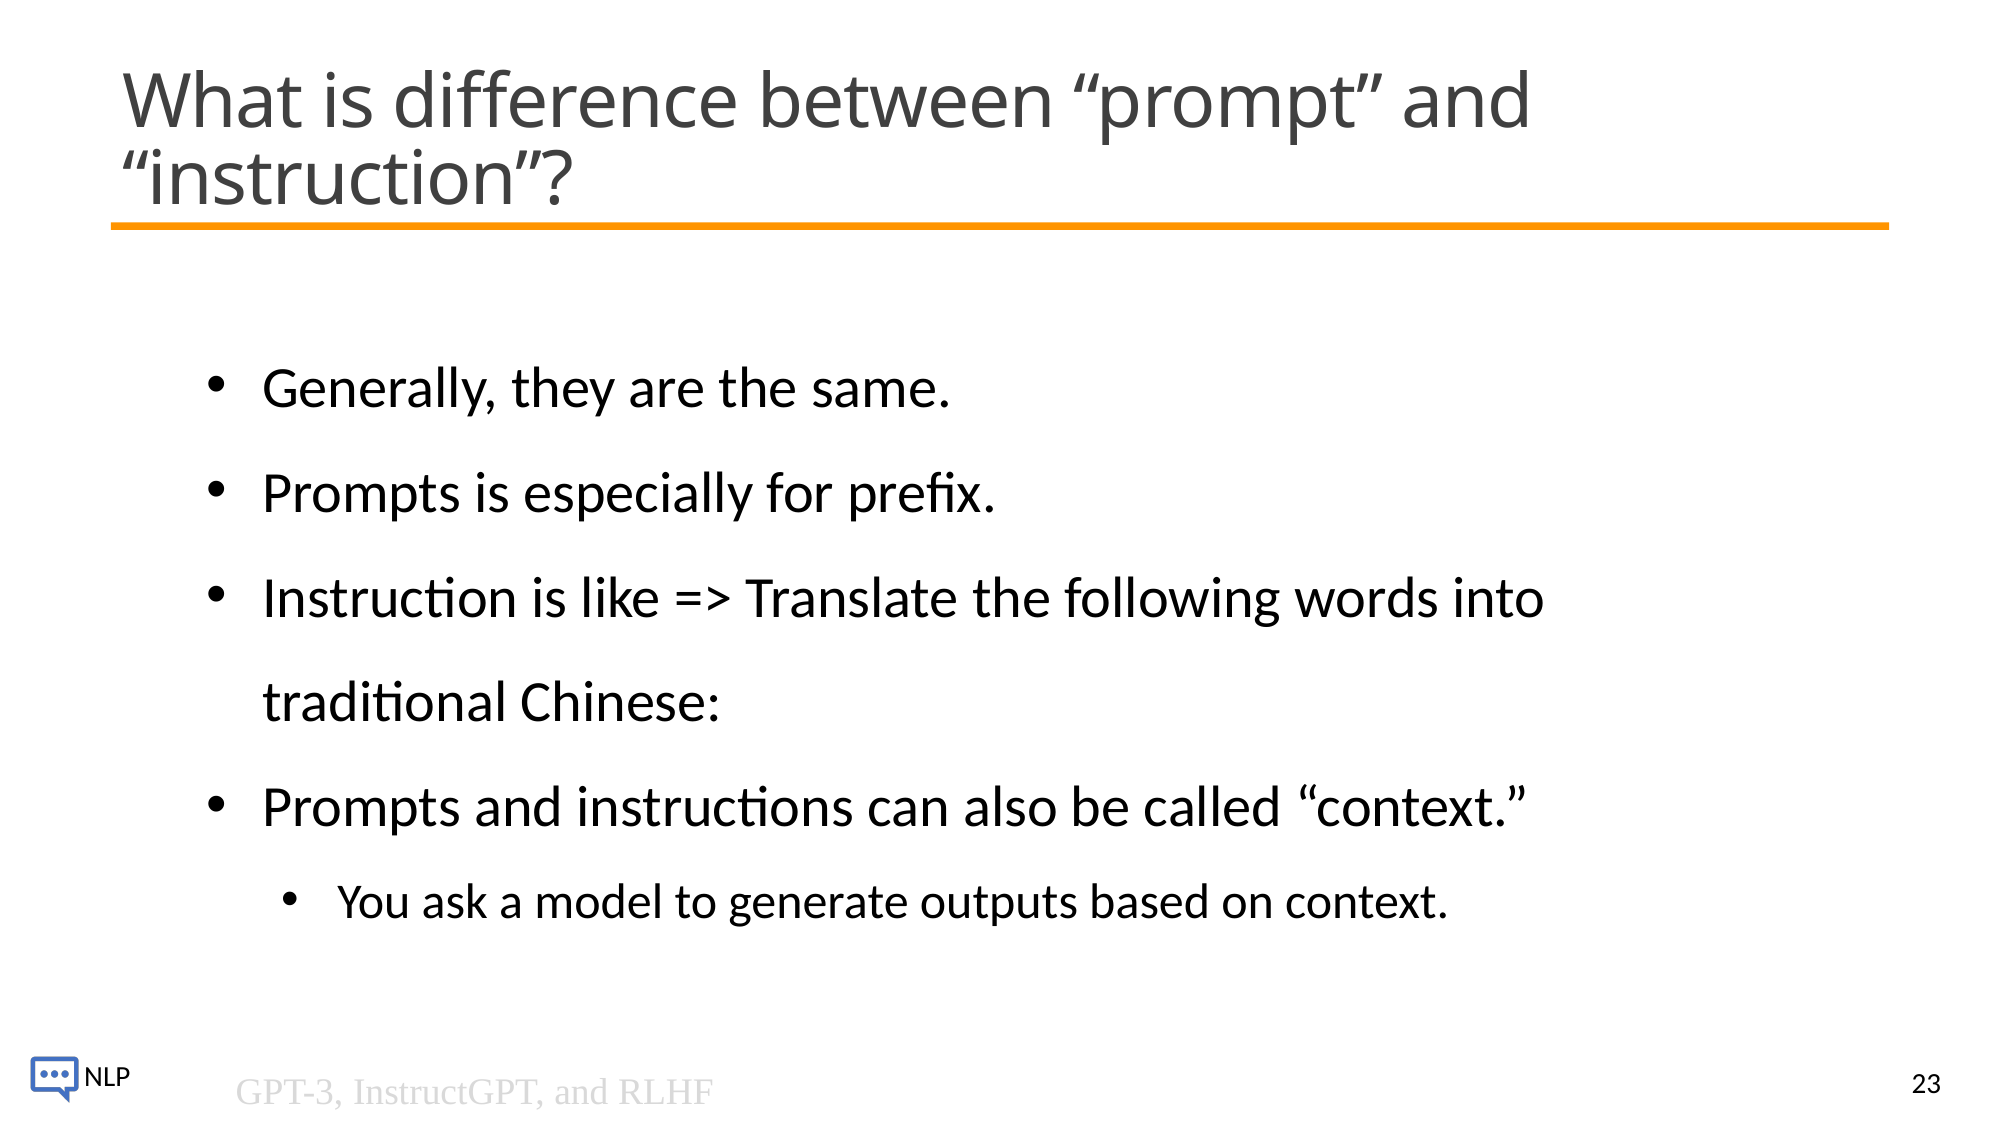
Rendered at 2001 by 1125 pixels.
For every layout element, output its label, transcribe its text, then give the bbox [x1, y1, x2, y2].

title What is difference between “prompt” and “instruction”? [107, 58, 1899, 228]
text_box Generally, they are the same. Prompts is especially for prefix. Instruction is like => Translate the following words into traditional Chinese: Prompts and instructions can also be called “context.” You ask a model to generate outputs based on context. [191, 306, 1751, 936]
text_box GPT-3, InstructGPT, and RLHF [220, 1059, 1263, 1120]
slide_number 23 [1740, 1052, 1957, 1113]
picture [23, 1047, 86, 1110]
